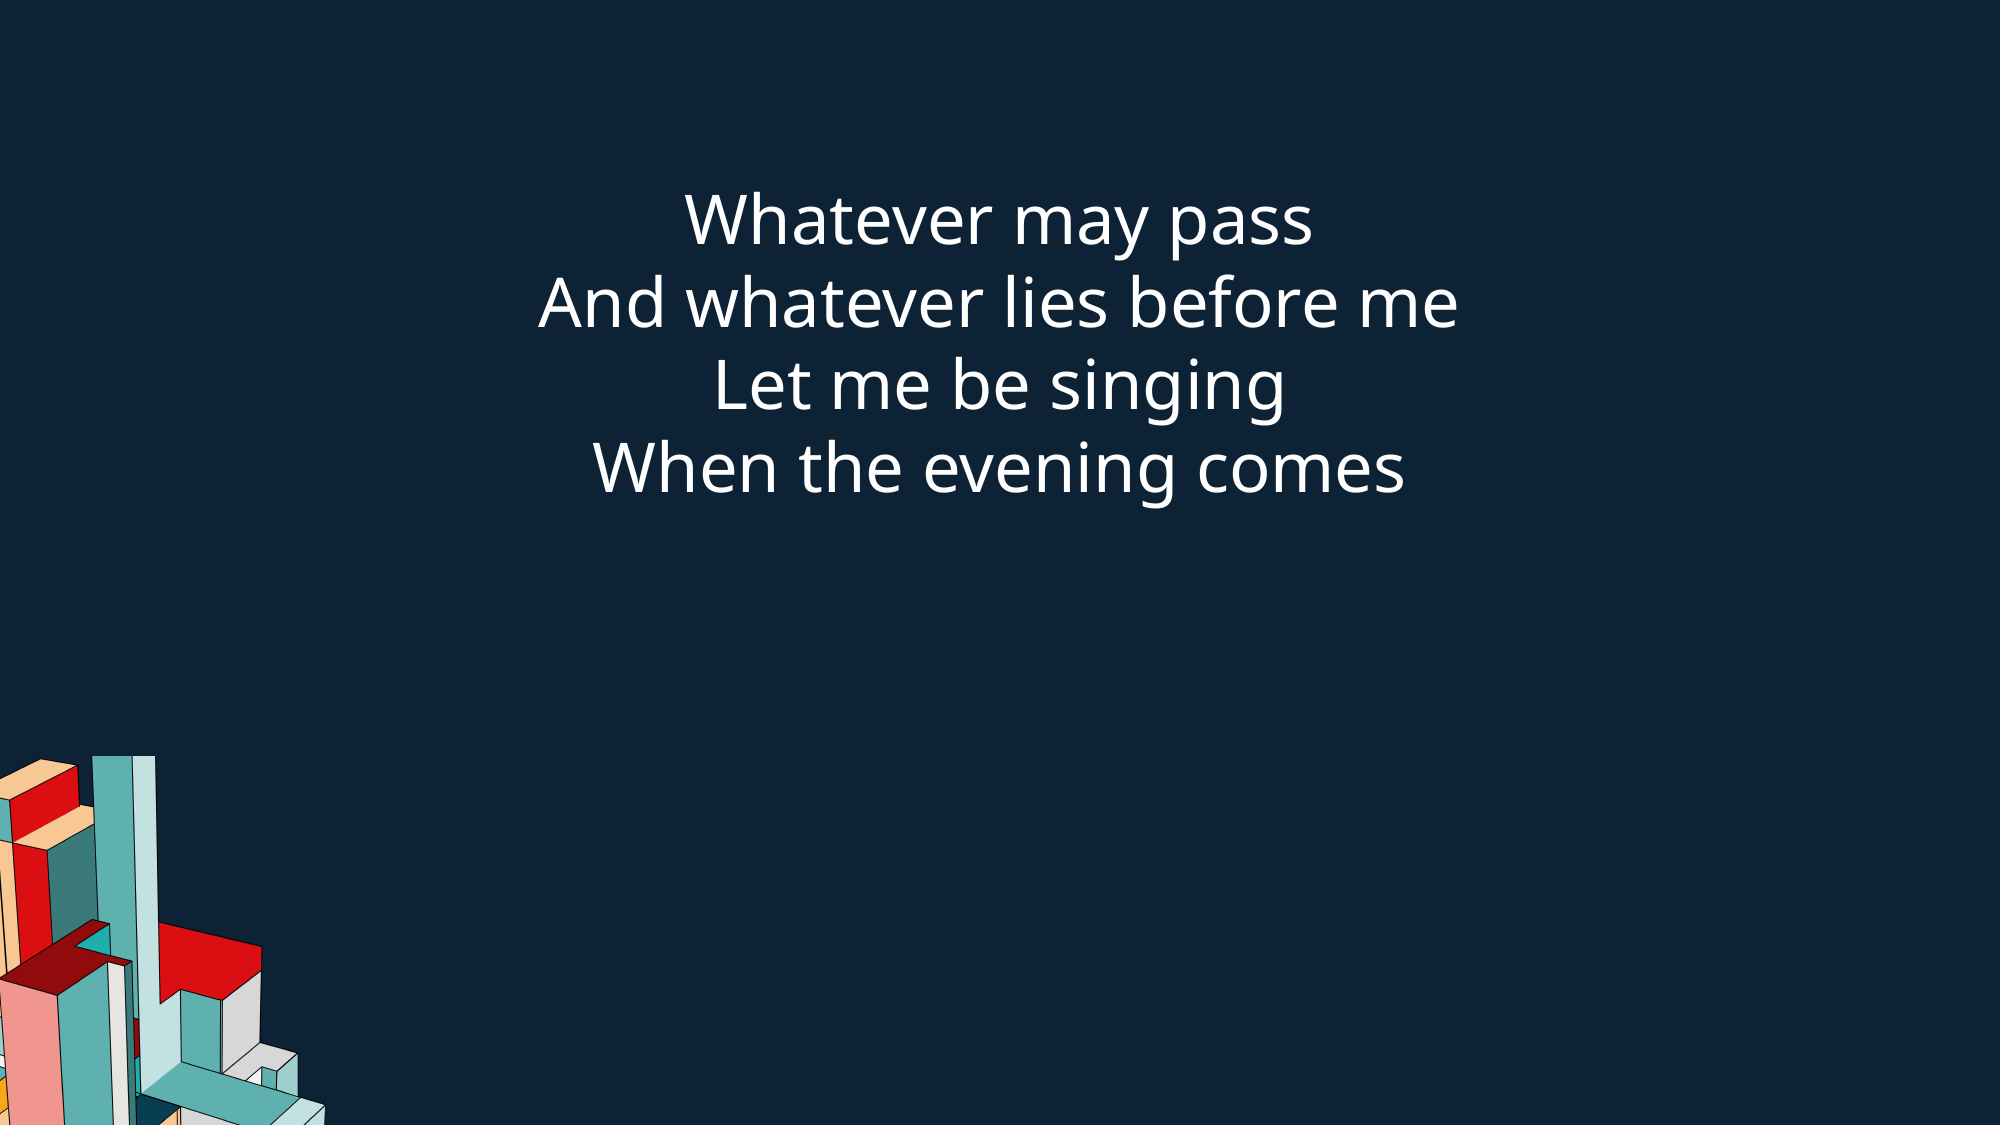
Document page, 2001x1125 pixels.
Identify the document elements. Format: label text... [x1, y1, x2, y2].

picture [0, 756, 326, 1125]
text_box Whatever may pass And whatever lies before me Let me be singing When the evening comes [99, 168, 1900, 596]
